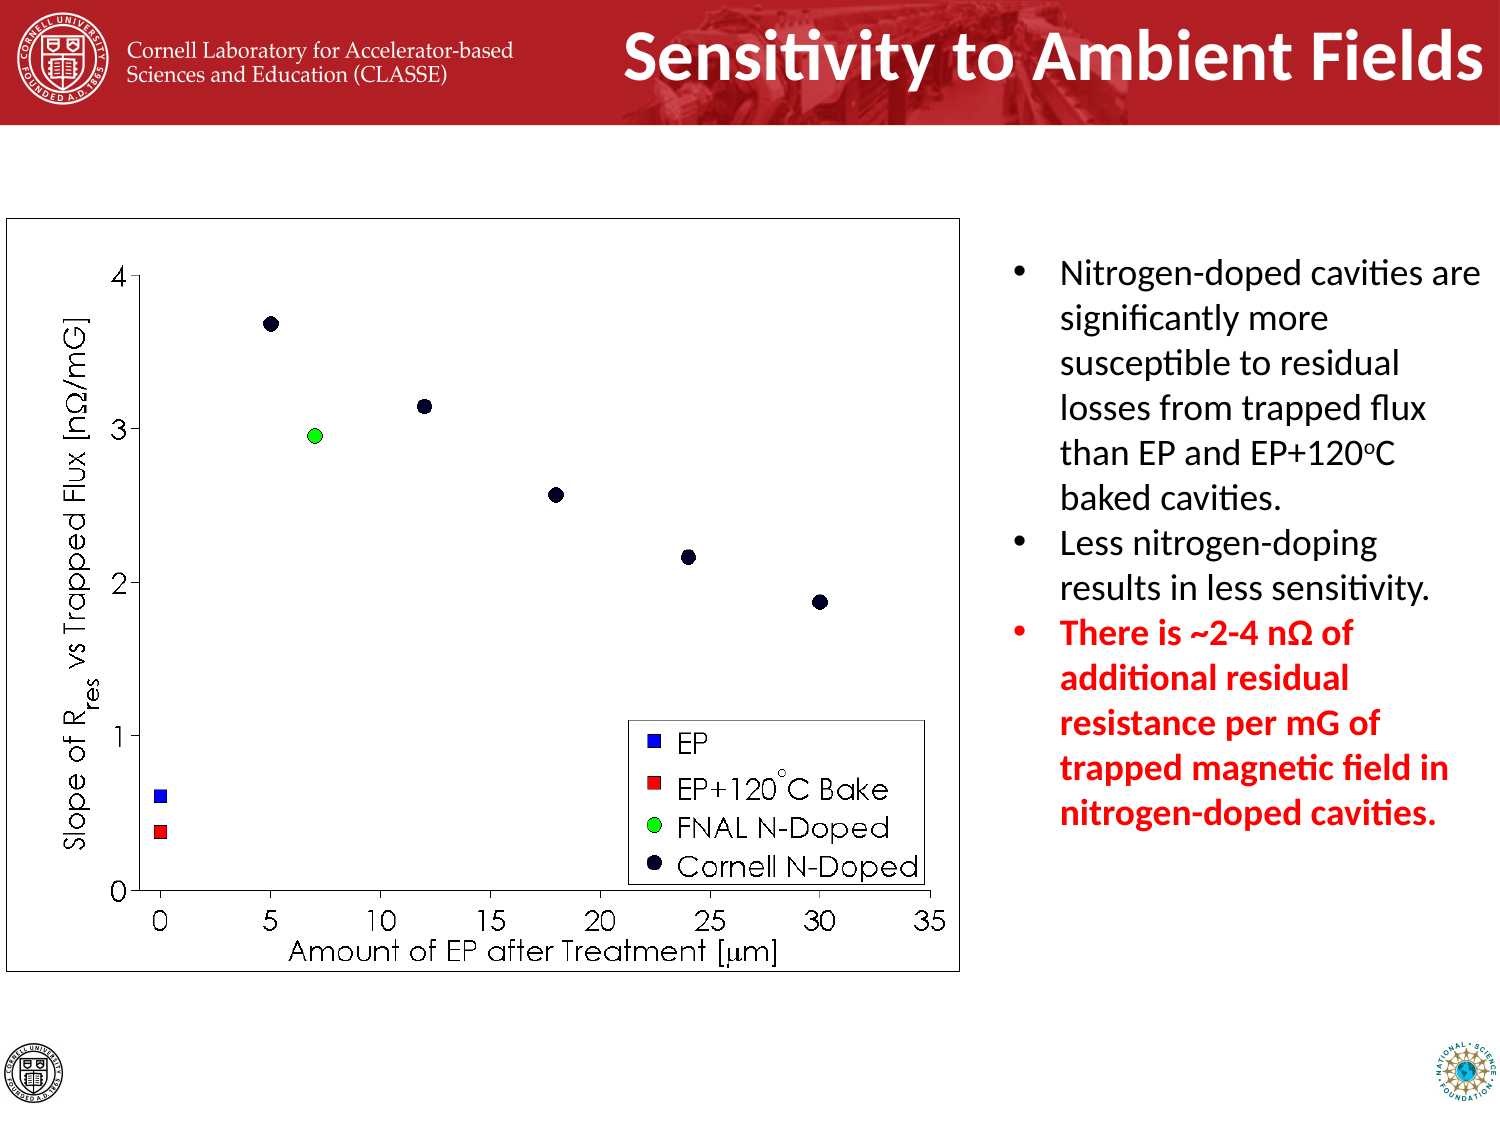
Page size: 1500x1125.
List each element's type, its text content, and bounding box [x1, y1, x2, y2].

picture [5, 218, 960, 973]
text_box Nitrogen-doped cavities are significantly more susceptible to residual losses from trapped flux than EP and EP+120oC baked cavities. Less nitrogen-doping results in less sensitivity. There is ~2-4 nΩ of additional residual resistance per mG of trapped magnetic field in nitrogen-doped cavities. [998, 240, 1500, 841]
picture [4, 1043, 63, 1103]
picture [0, 0, 150, 144]
picture [1436, 1042, 1496, 1101]
title Sensitivity to Ambient Fields [150, 0, 1500, 188]
